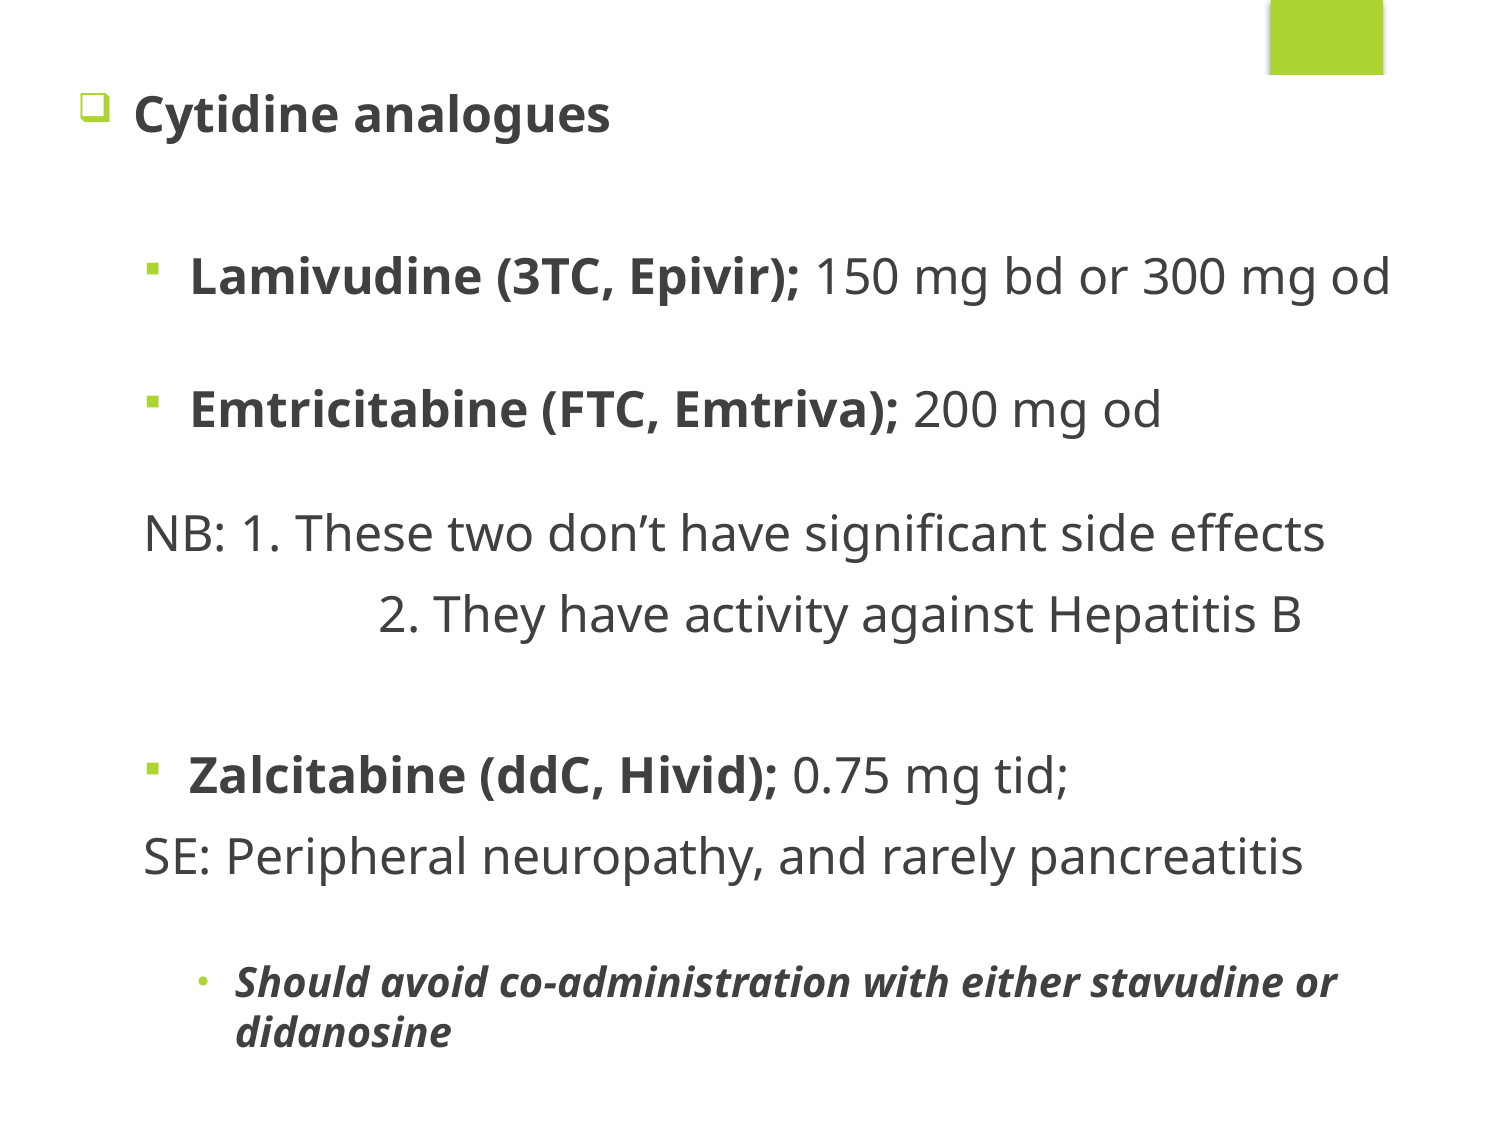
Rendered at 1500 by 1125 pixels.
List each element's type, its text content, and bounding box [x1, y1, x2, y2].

list Cytidine analogues Lamivudine (3TC, Epivir); 150 mg bd or 300 mg od Emtricitabine (FTC, Emtriva); 200 mg od NB: 1. These two don’t have significant side effects 2. They have activity against Hepatitis B Zalcitabine (ddC, Hivid); 0.75 mg tid; SE: Peripheral neuropathy, and rarely pancreatitis Should avoid co-administration with either stavudine or didanosine [62, 75, 1421, 1088]
